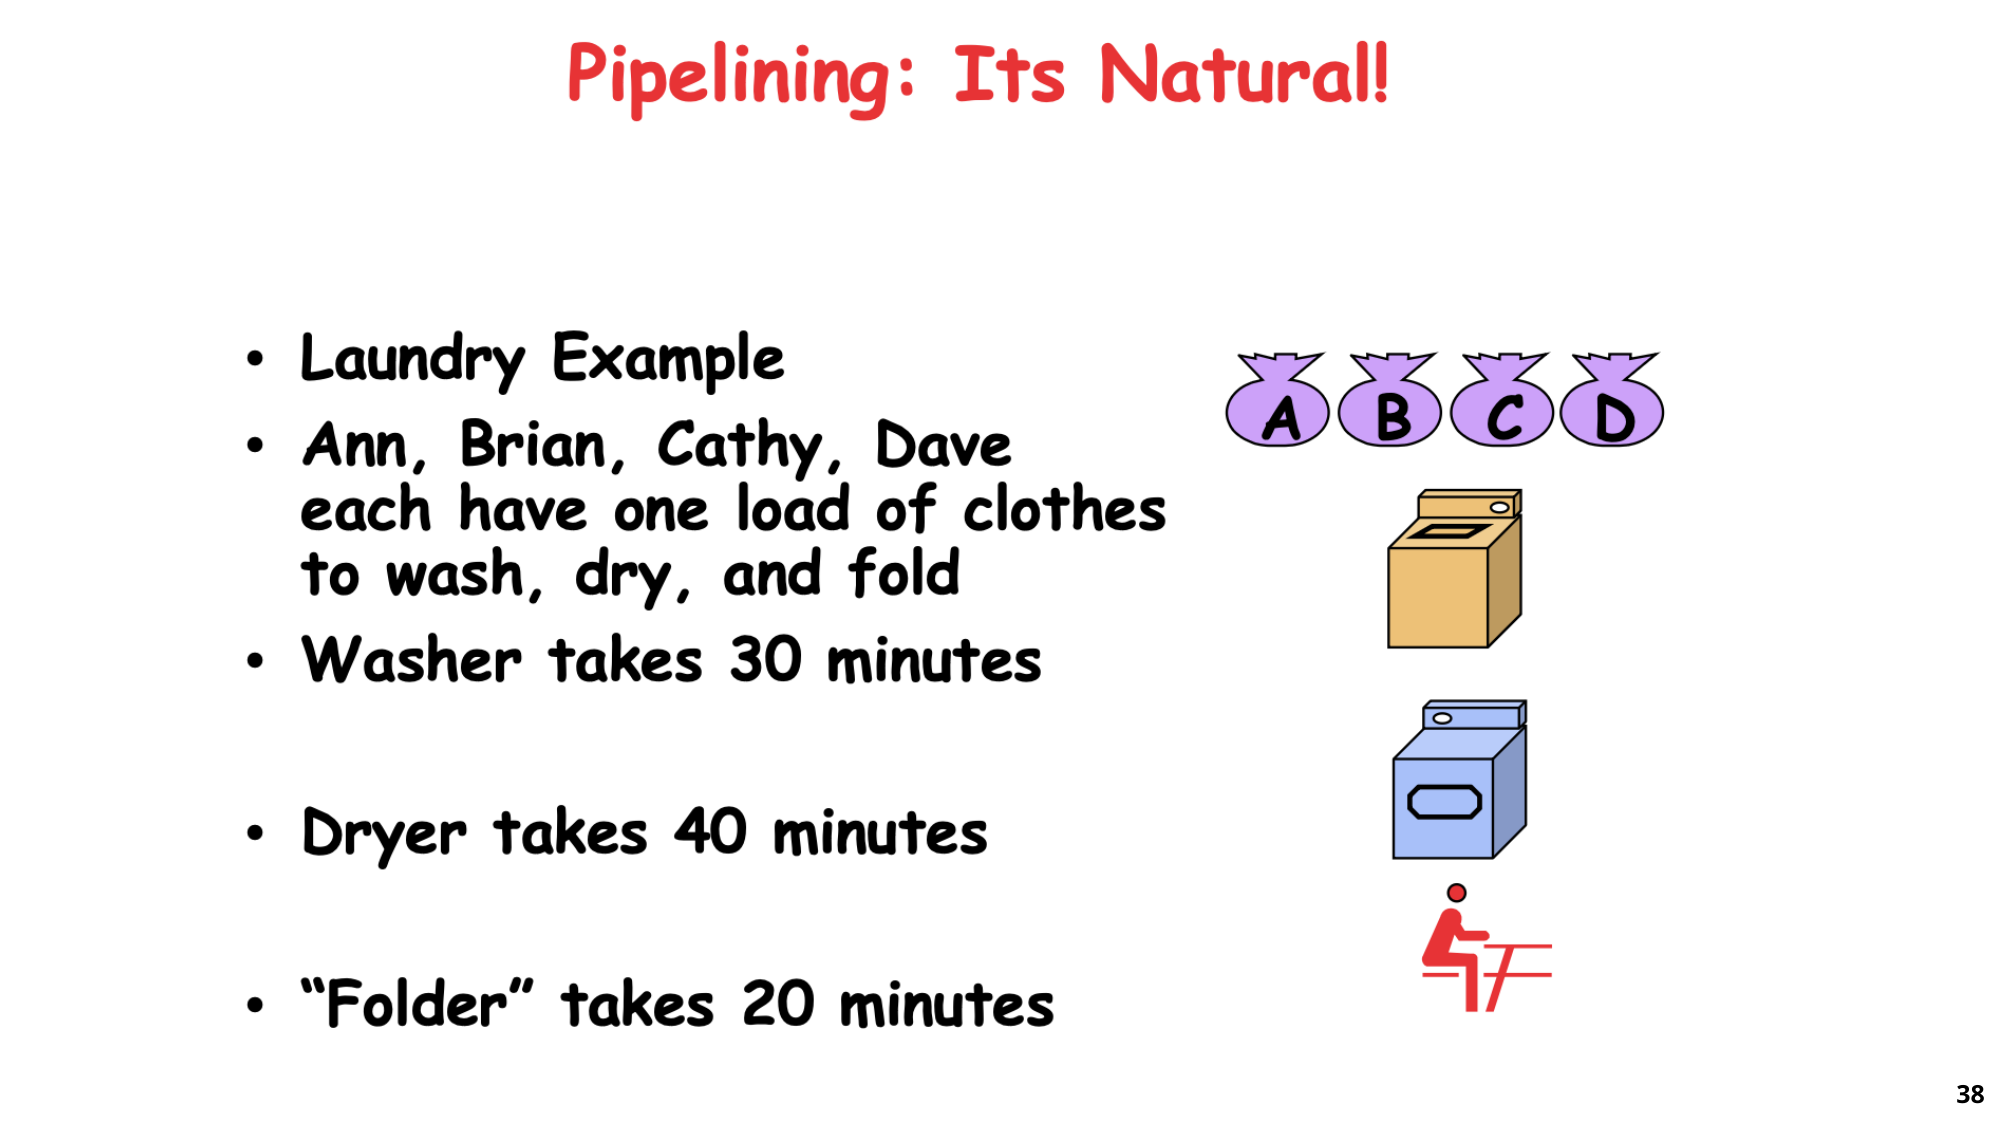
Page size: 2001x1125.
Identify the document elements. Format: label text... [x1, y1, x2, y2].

slide_number 38 [1550, 1065, 2000, 1125]
picture [217, 23, 1683, 1066]
